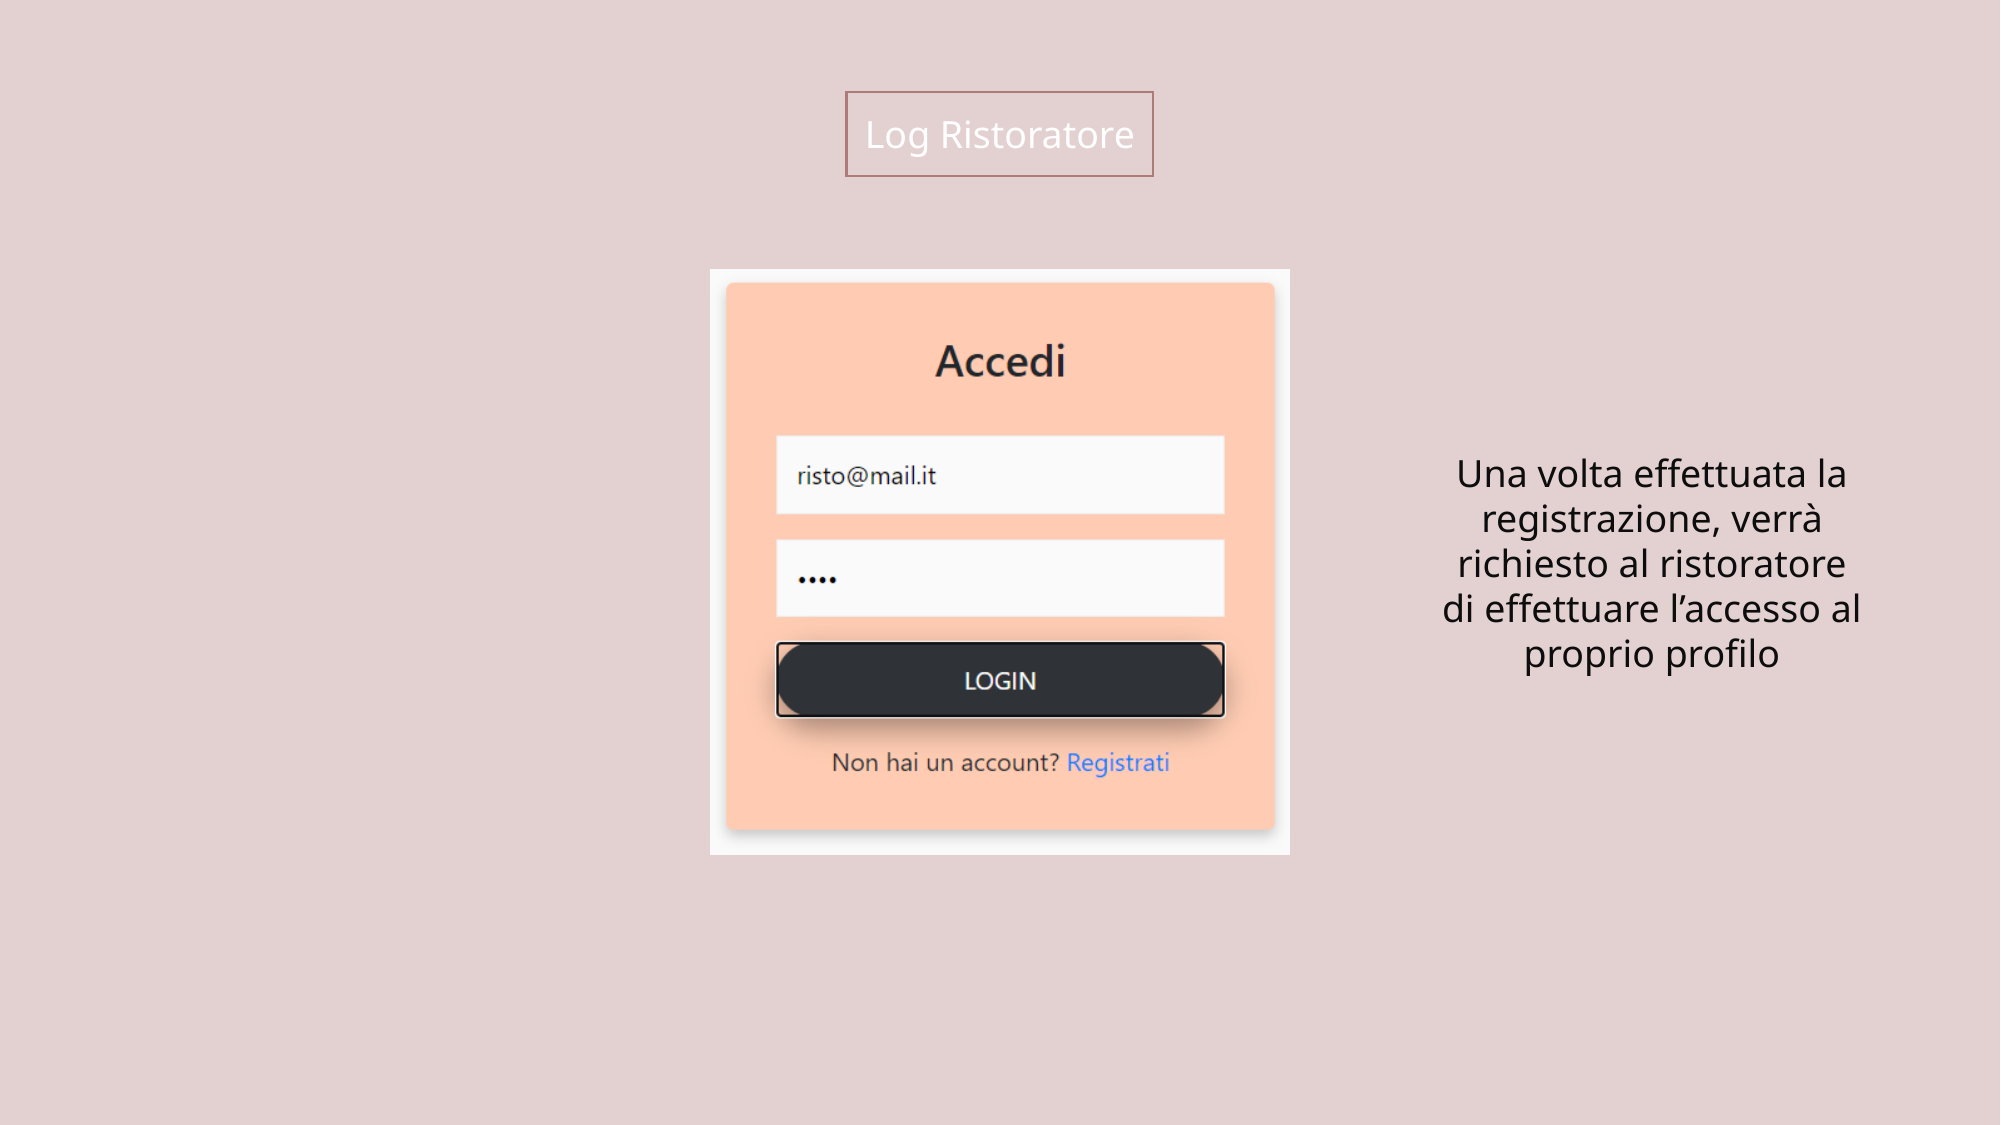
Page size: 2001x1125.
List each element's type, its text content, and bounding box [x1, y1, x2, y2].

picture [710, 269, 1290, 856]
text_box Log Ristoratore [845, 91, 1154, 177]
text_box Una volta effettuata la registrazione, verrà richiesto al ristoratore di effettuare l’accesso al proprio profilo [1425, 439, 1880, 686]
